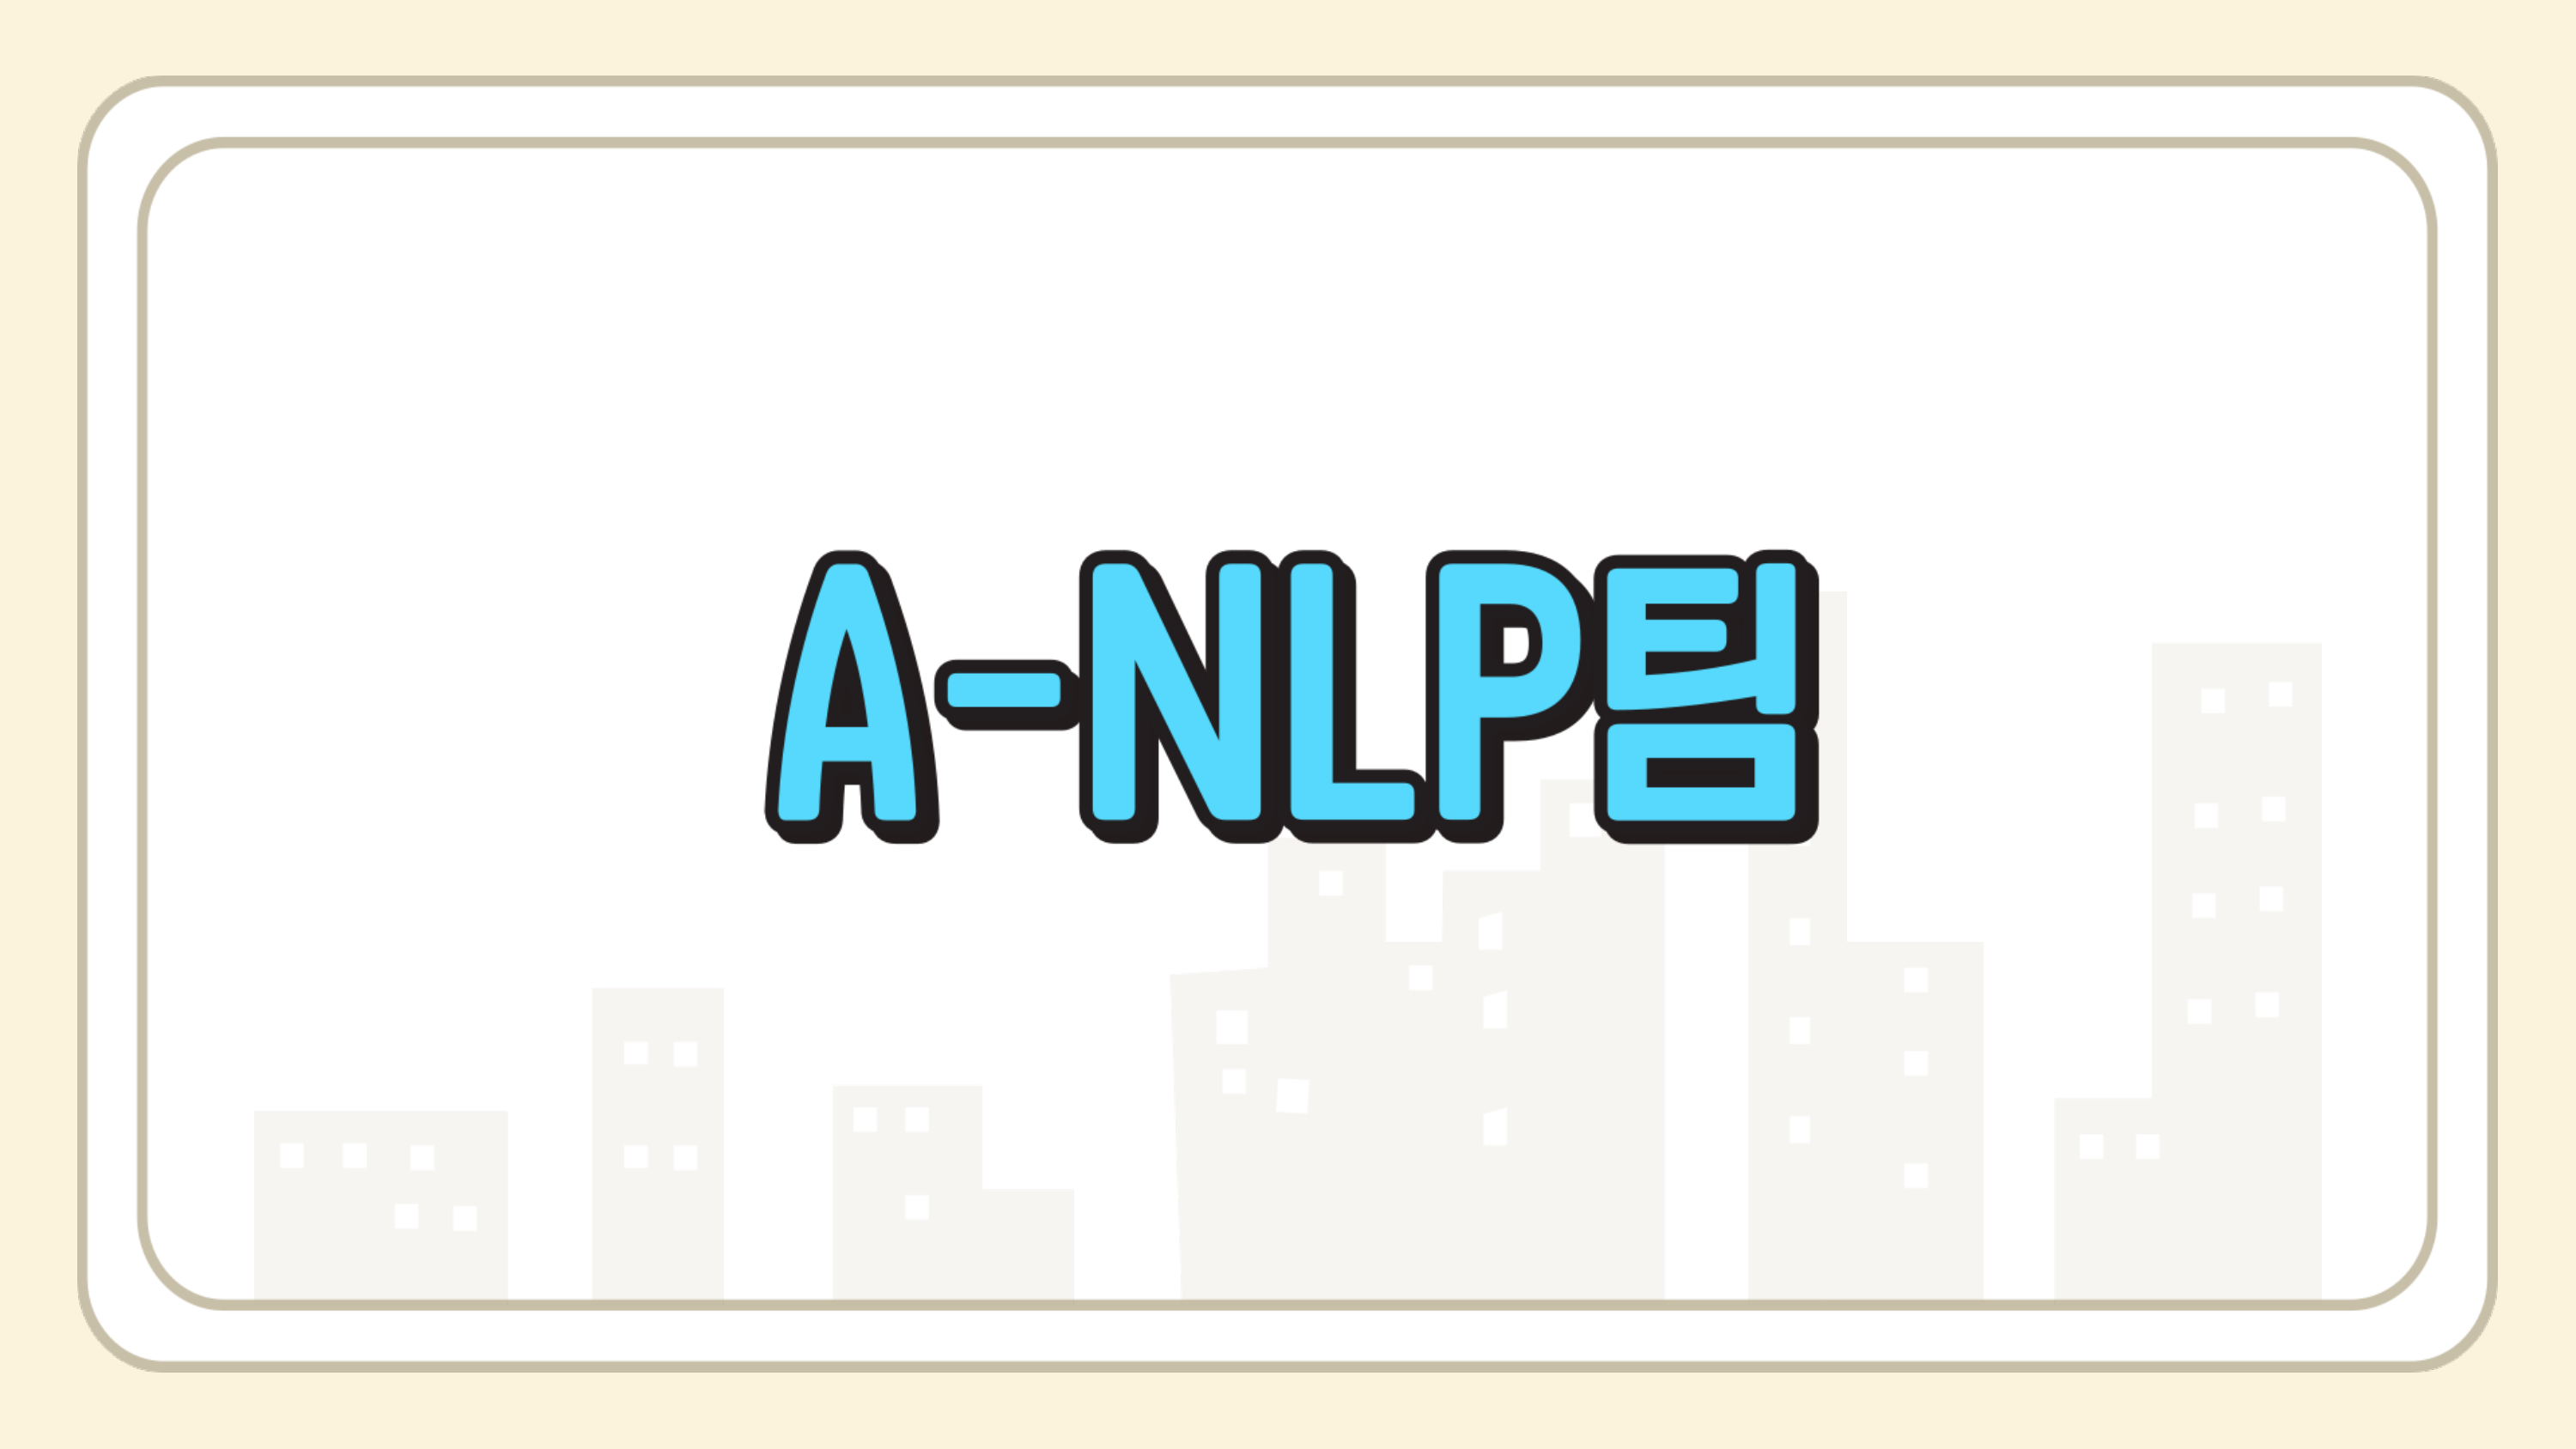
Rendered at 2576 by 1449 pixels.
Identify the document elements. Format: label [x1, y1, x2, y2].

text_box [77, 76, 2499, 1373]
picture [464, 443, 2107, 1131]
